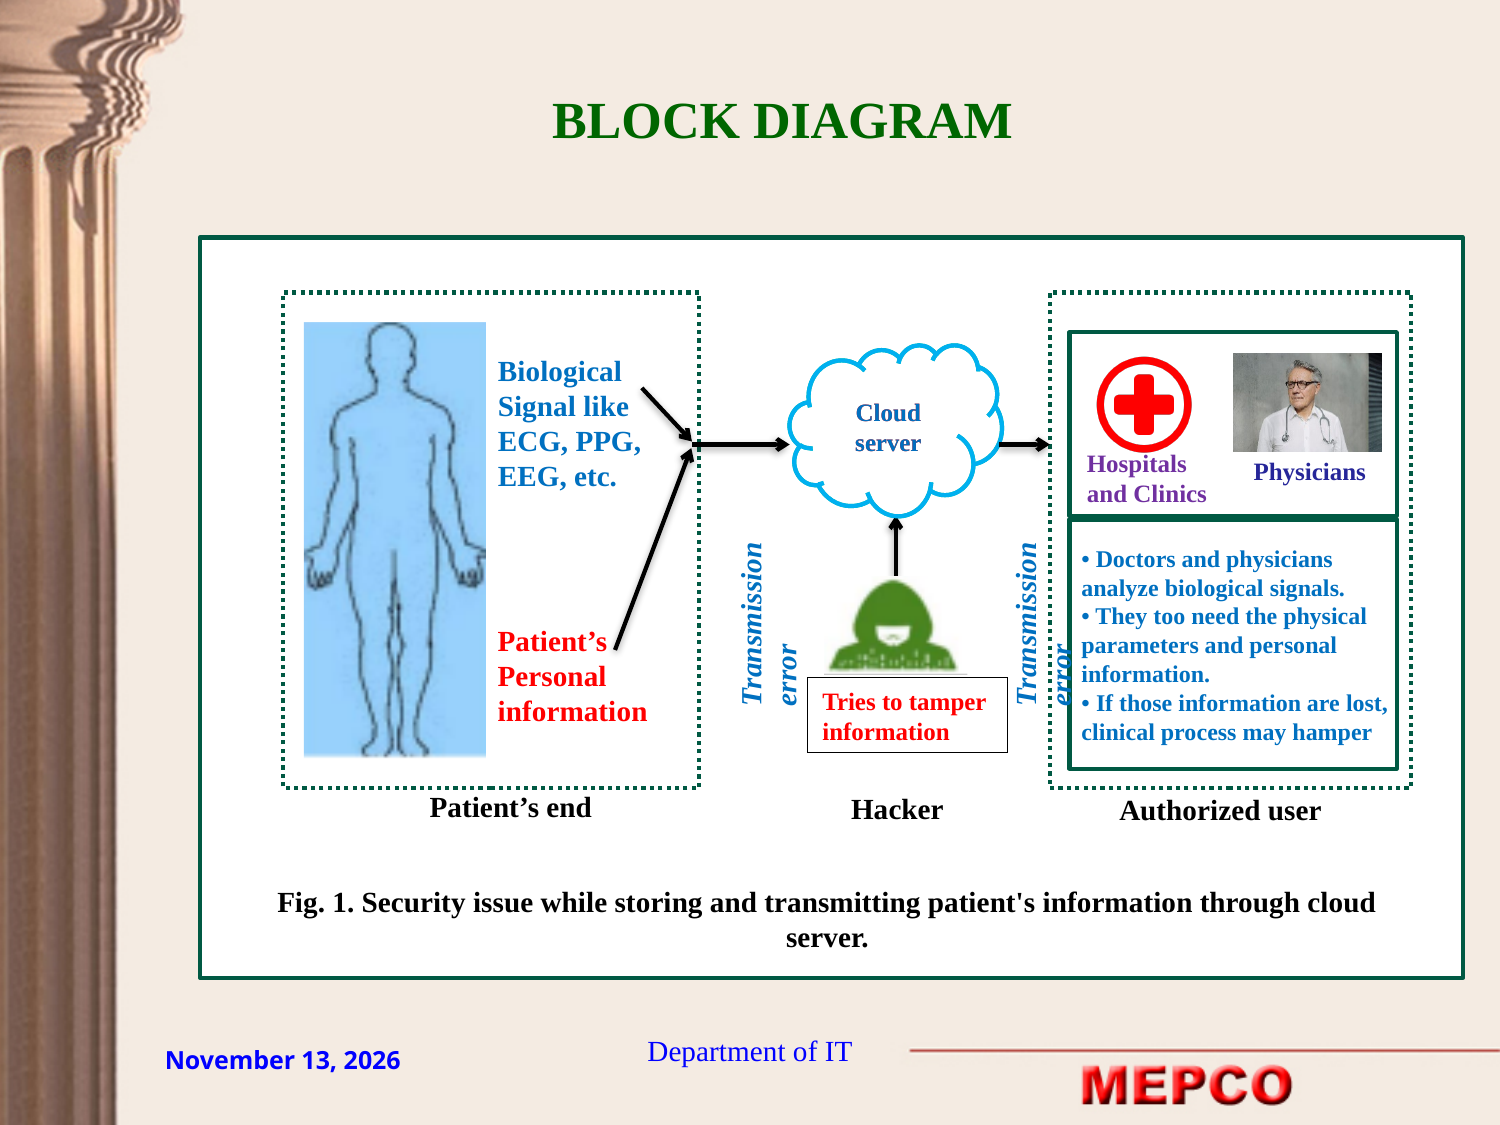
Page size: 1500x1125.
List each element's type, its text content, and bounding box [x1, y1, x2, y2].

footer Department of IT [512, 1024, 988, 1101]
text_box Transmission error [724, 458, 791, 721]
text_box Patient’s Personal information [491, 614, 668, 735]
text_box ﻿Fig. 1. Security issue while storing and transmitting patient's information through cloud server. [234, 882, 1420, 953]
picture [0, 0, 1500, 1125]
text_box [281, 290, 701, 790]
text_box Hospitals and Clinics [1085, 445, 1232, 511]
text_box BLOCK DIAGRAM [119, 5, 1445, 231]
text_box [641, 387, 693, 442]
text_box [614, 447, 692, 651]
text_box [1067, 330, 1399, 517]
text_box Patient’s end [414, 781, 673, 831]
text_box Cloud server [787, 343, 1005, 519]
text_box Physicians [1234, 454, 1386, 495]
text_box • Doctors and physicians analyze biological signals. • They too need the physical parameters and personal information. • If those information are lost, clinical process may hamper [1067, 517, 1399, 771]
text_box [198, 235, 1465, 980]
text_box Authorized user [1104, 783, 1364, 834]
text_box [1048, 290, 1413, 790]
text_box Transmission error [999, 458, 1066, 721]
text_box Tries to tamper information [807, 677, 1008, 753]
text_box Hacker [836, 783, 982, 833]
